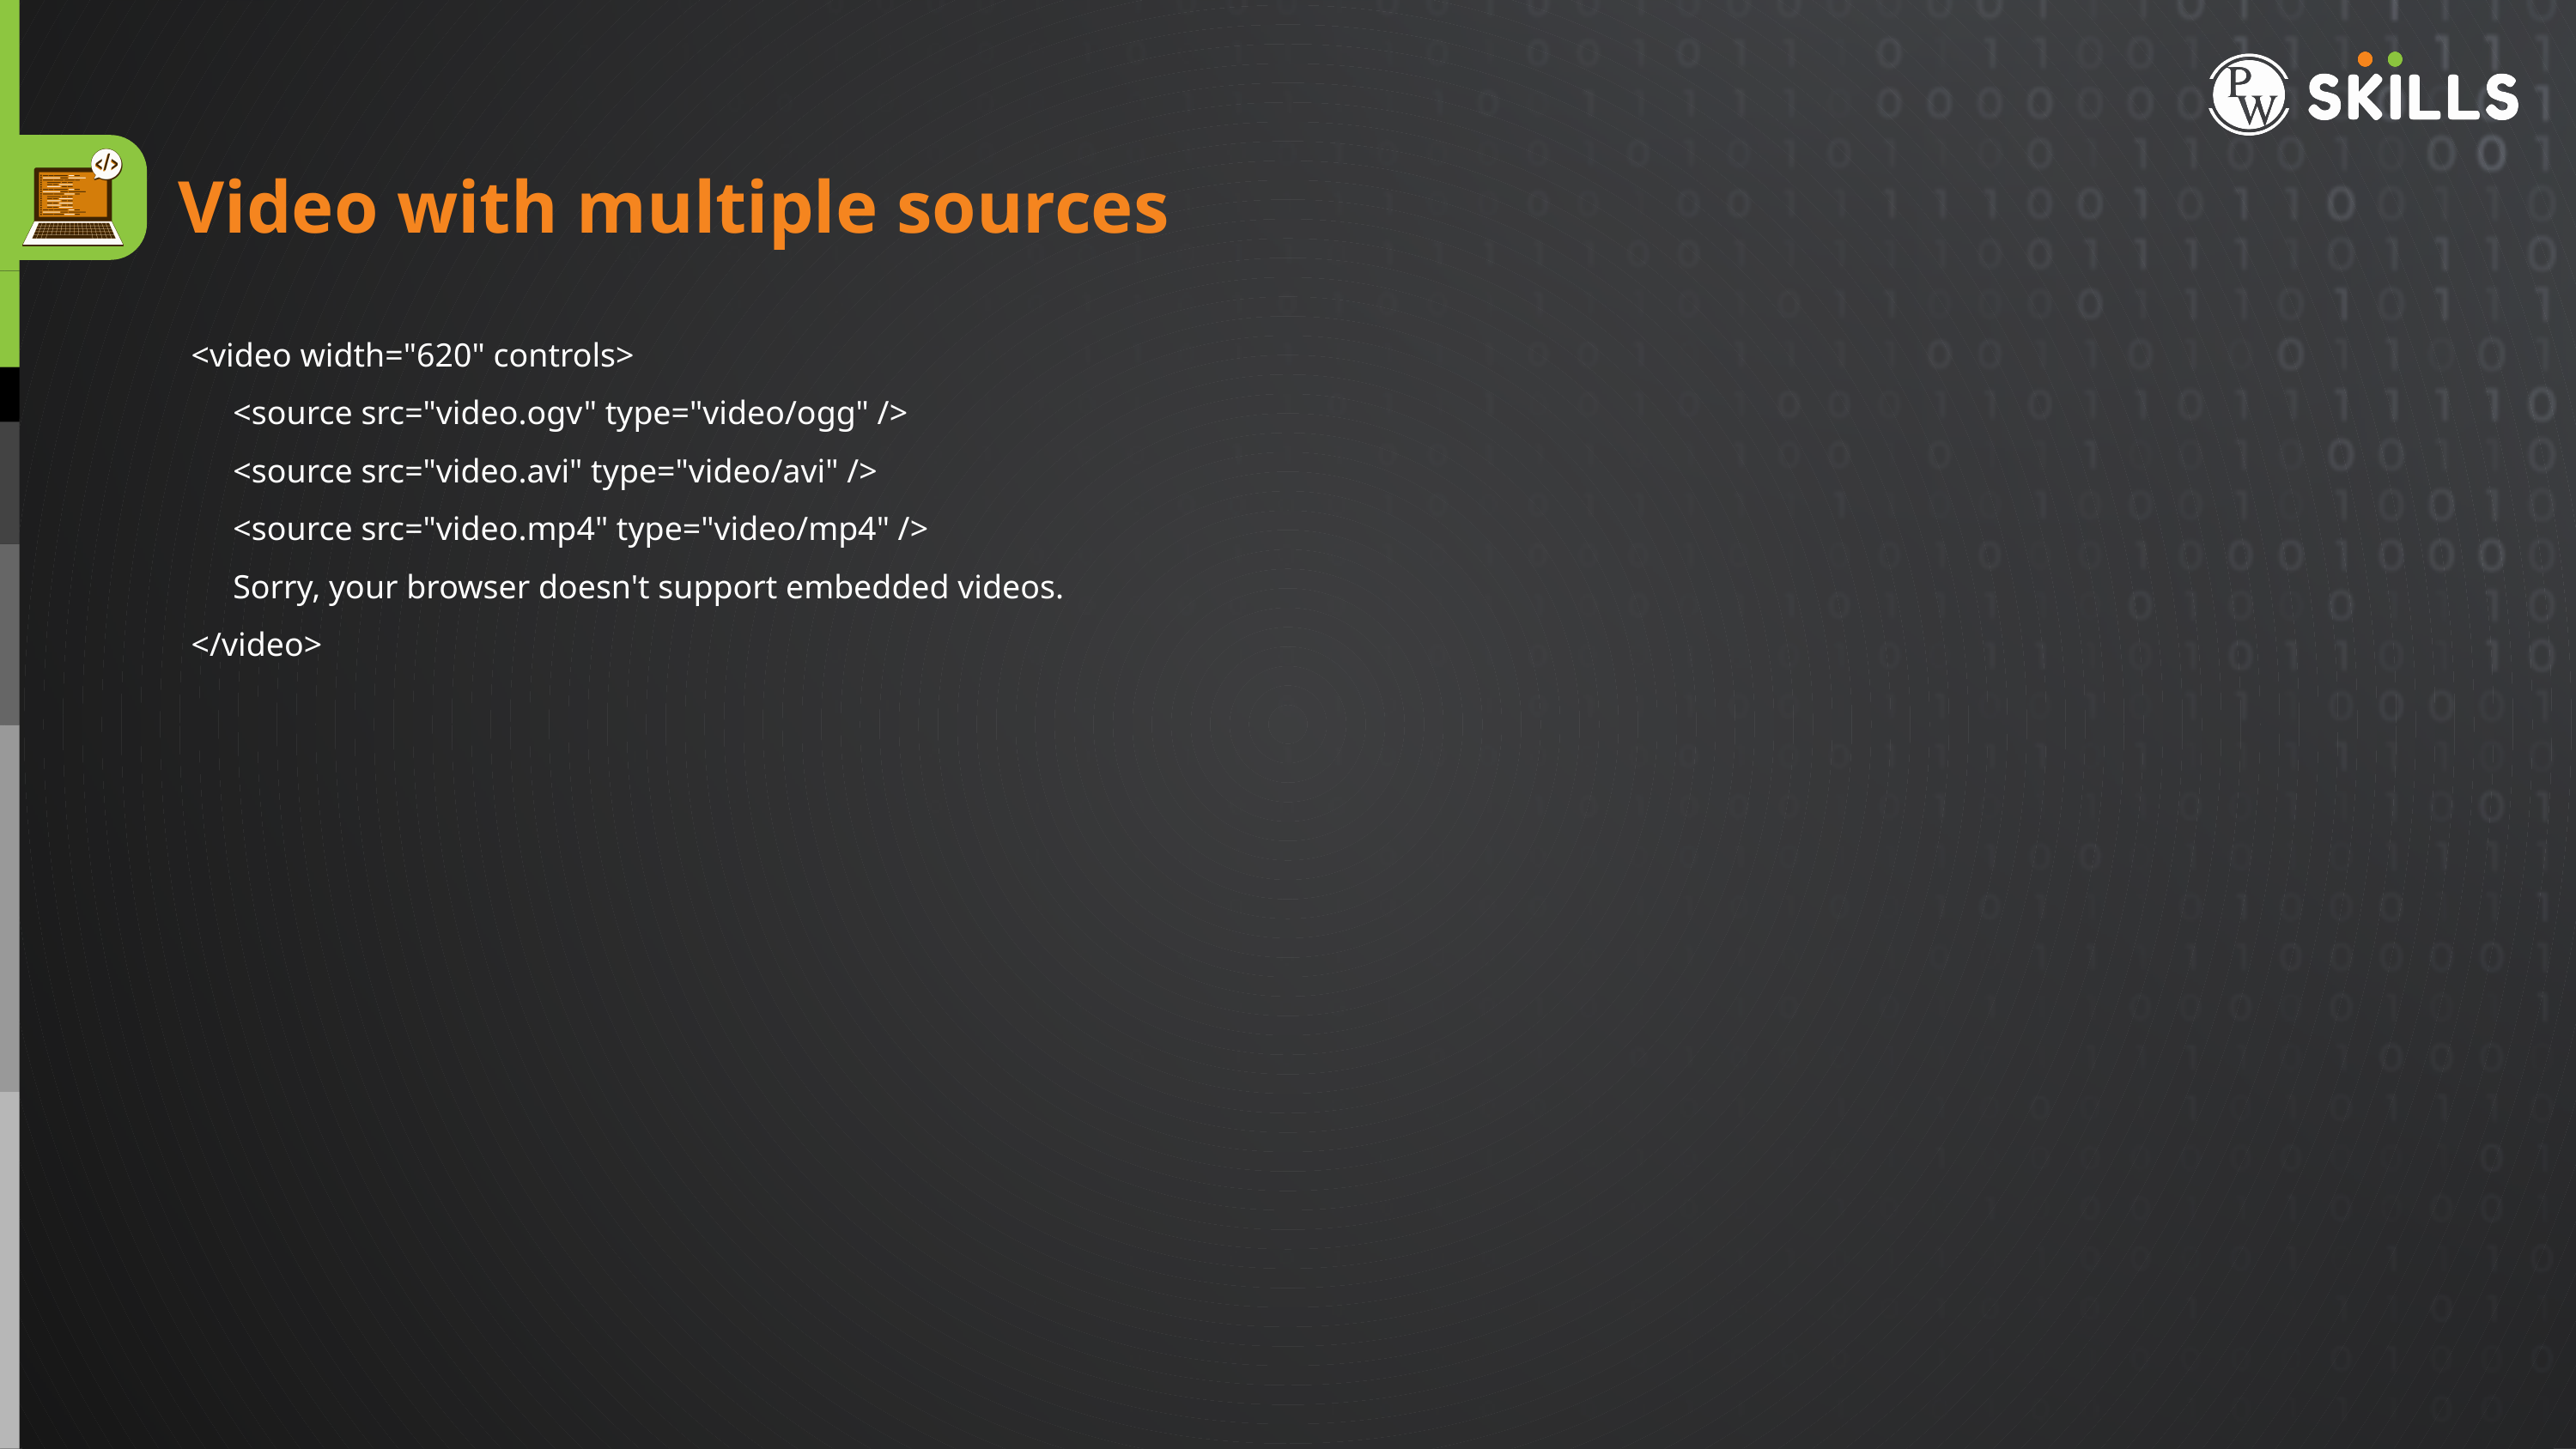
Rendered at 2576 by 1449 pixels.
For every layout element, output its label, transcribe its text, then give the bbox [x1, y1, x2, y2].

picture [22, 149, 125, 246]
picture [2208, 52, 2518, 136]
text_box Video with multiple sources [178, 161, 2128, 248]
text_box <video width="620" controls> <source src="video.ogv" type="video/ogg" /> <source src="video.avi" type="video/avi" /> <source src="video.mp4" type="video/mp4" /> Sorry, your browser doesn't support embedded videos. </video> [178, 302, 1487, 676]
